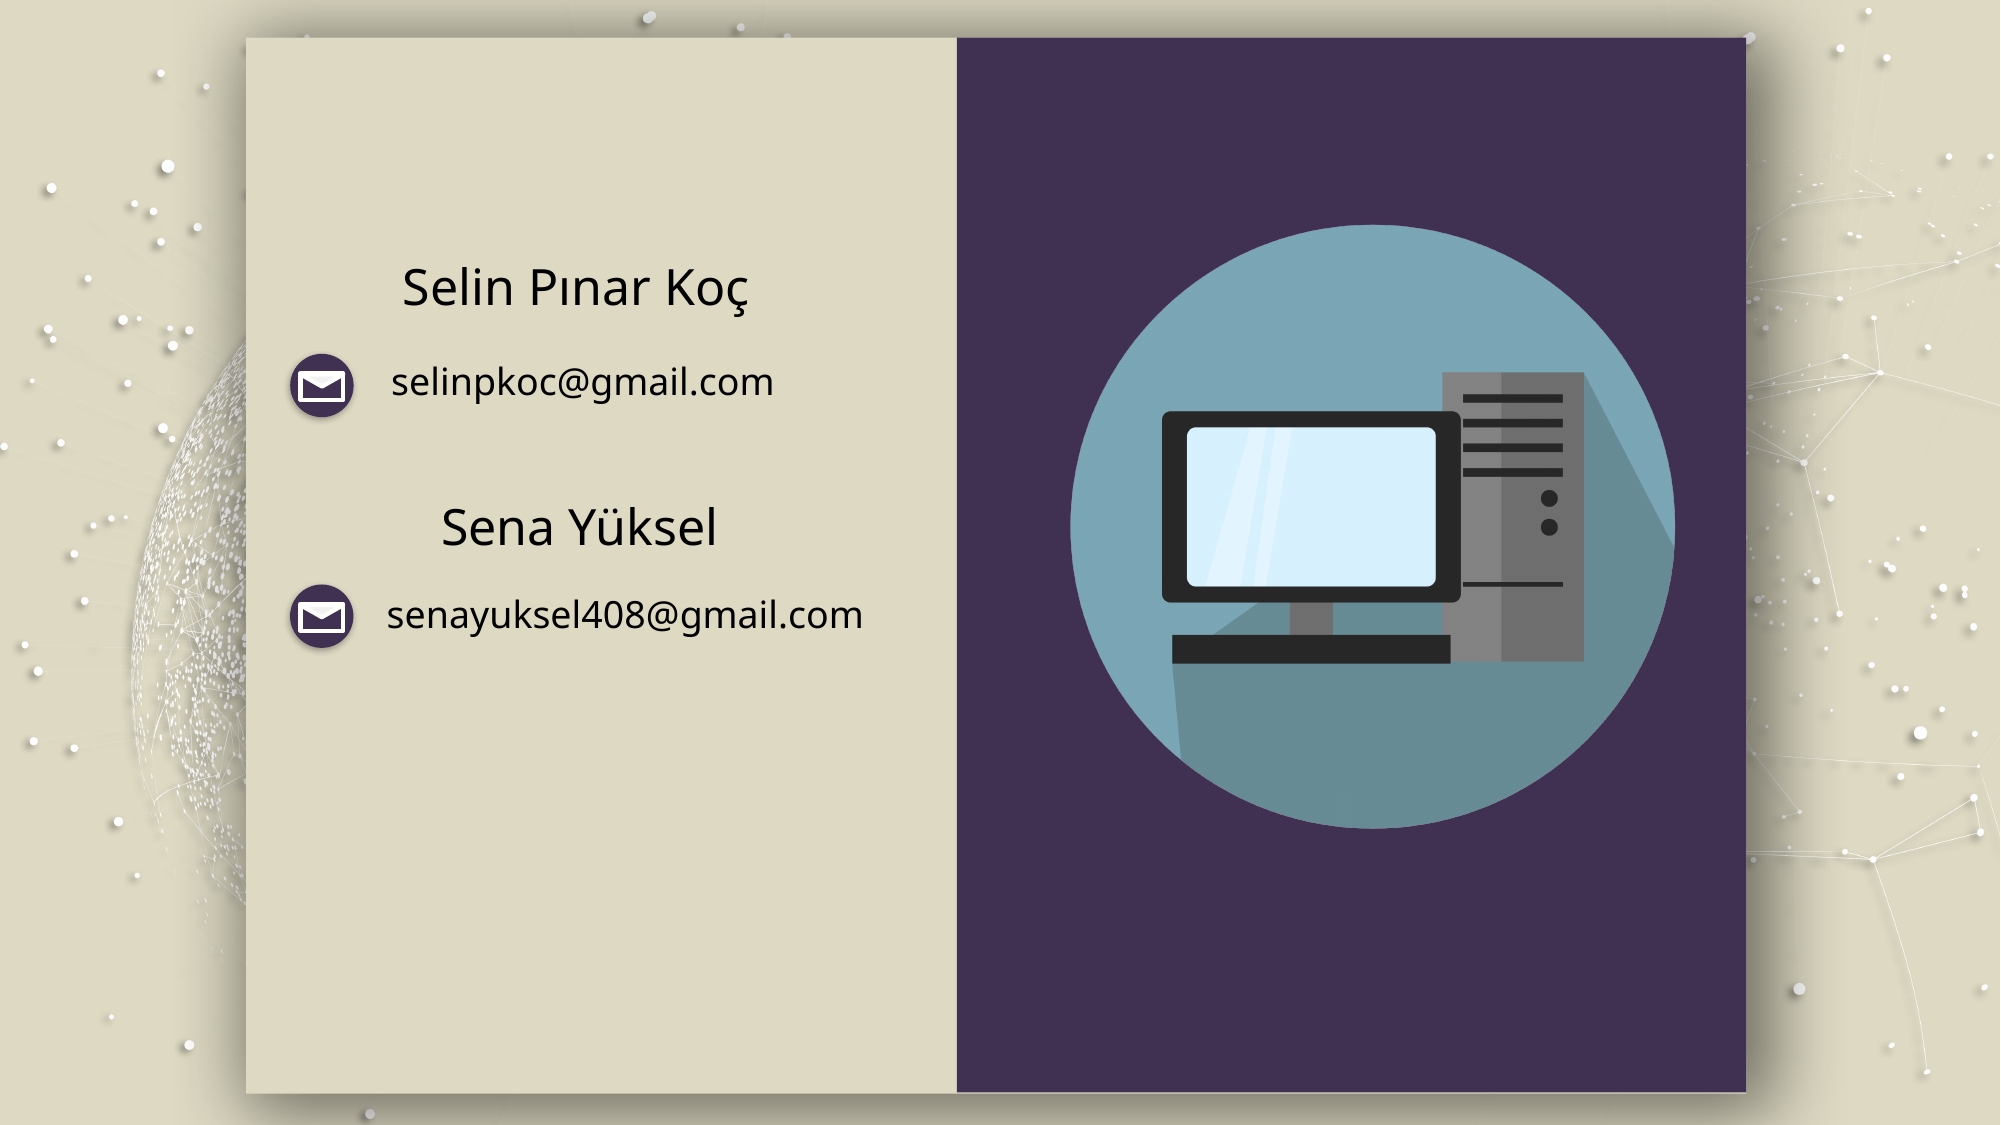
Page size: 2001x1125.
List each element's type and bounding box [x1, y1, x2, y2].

text_box [0, 0, 2000, 1125]
picture [1005, 155, 1747, 898]
